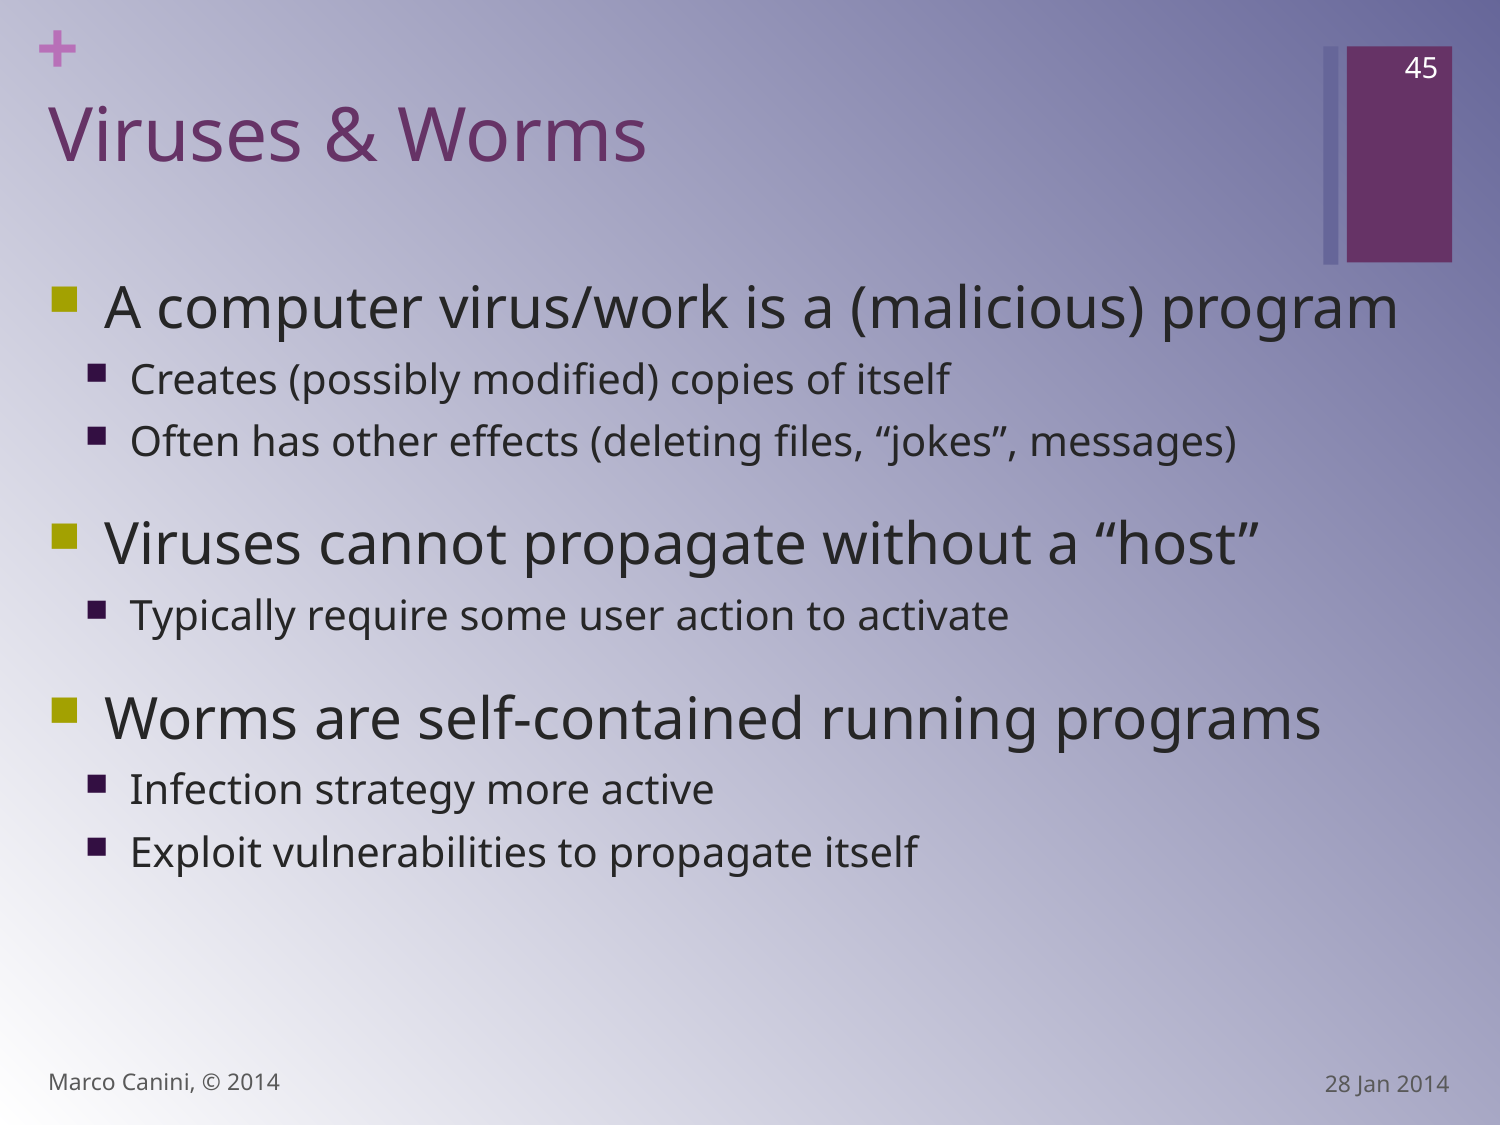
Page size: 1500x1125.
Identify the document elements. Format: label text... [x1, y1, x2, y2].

list A computer virus/work is a (malicious) program Creates (possibly modified) copies of itself Often has other effects (deleting files, “jokes”, messages) Viruses cannot propagate without a “host” Typically require some user action to activate Worms are self-contained running programs Infection strategy more active Exploit vulnerabilities to propagate itself [33, 262, 1465, 1054]
title Viruses & Worms [33, 79, 1322, 262]
slide_number 45 [1362, 39, 1454, 100]
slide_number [1114, 1053, 1465, 1114]
footer Marco Canini, © 2014 [33, 1053, 1038, 1114]
